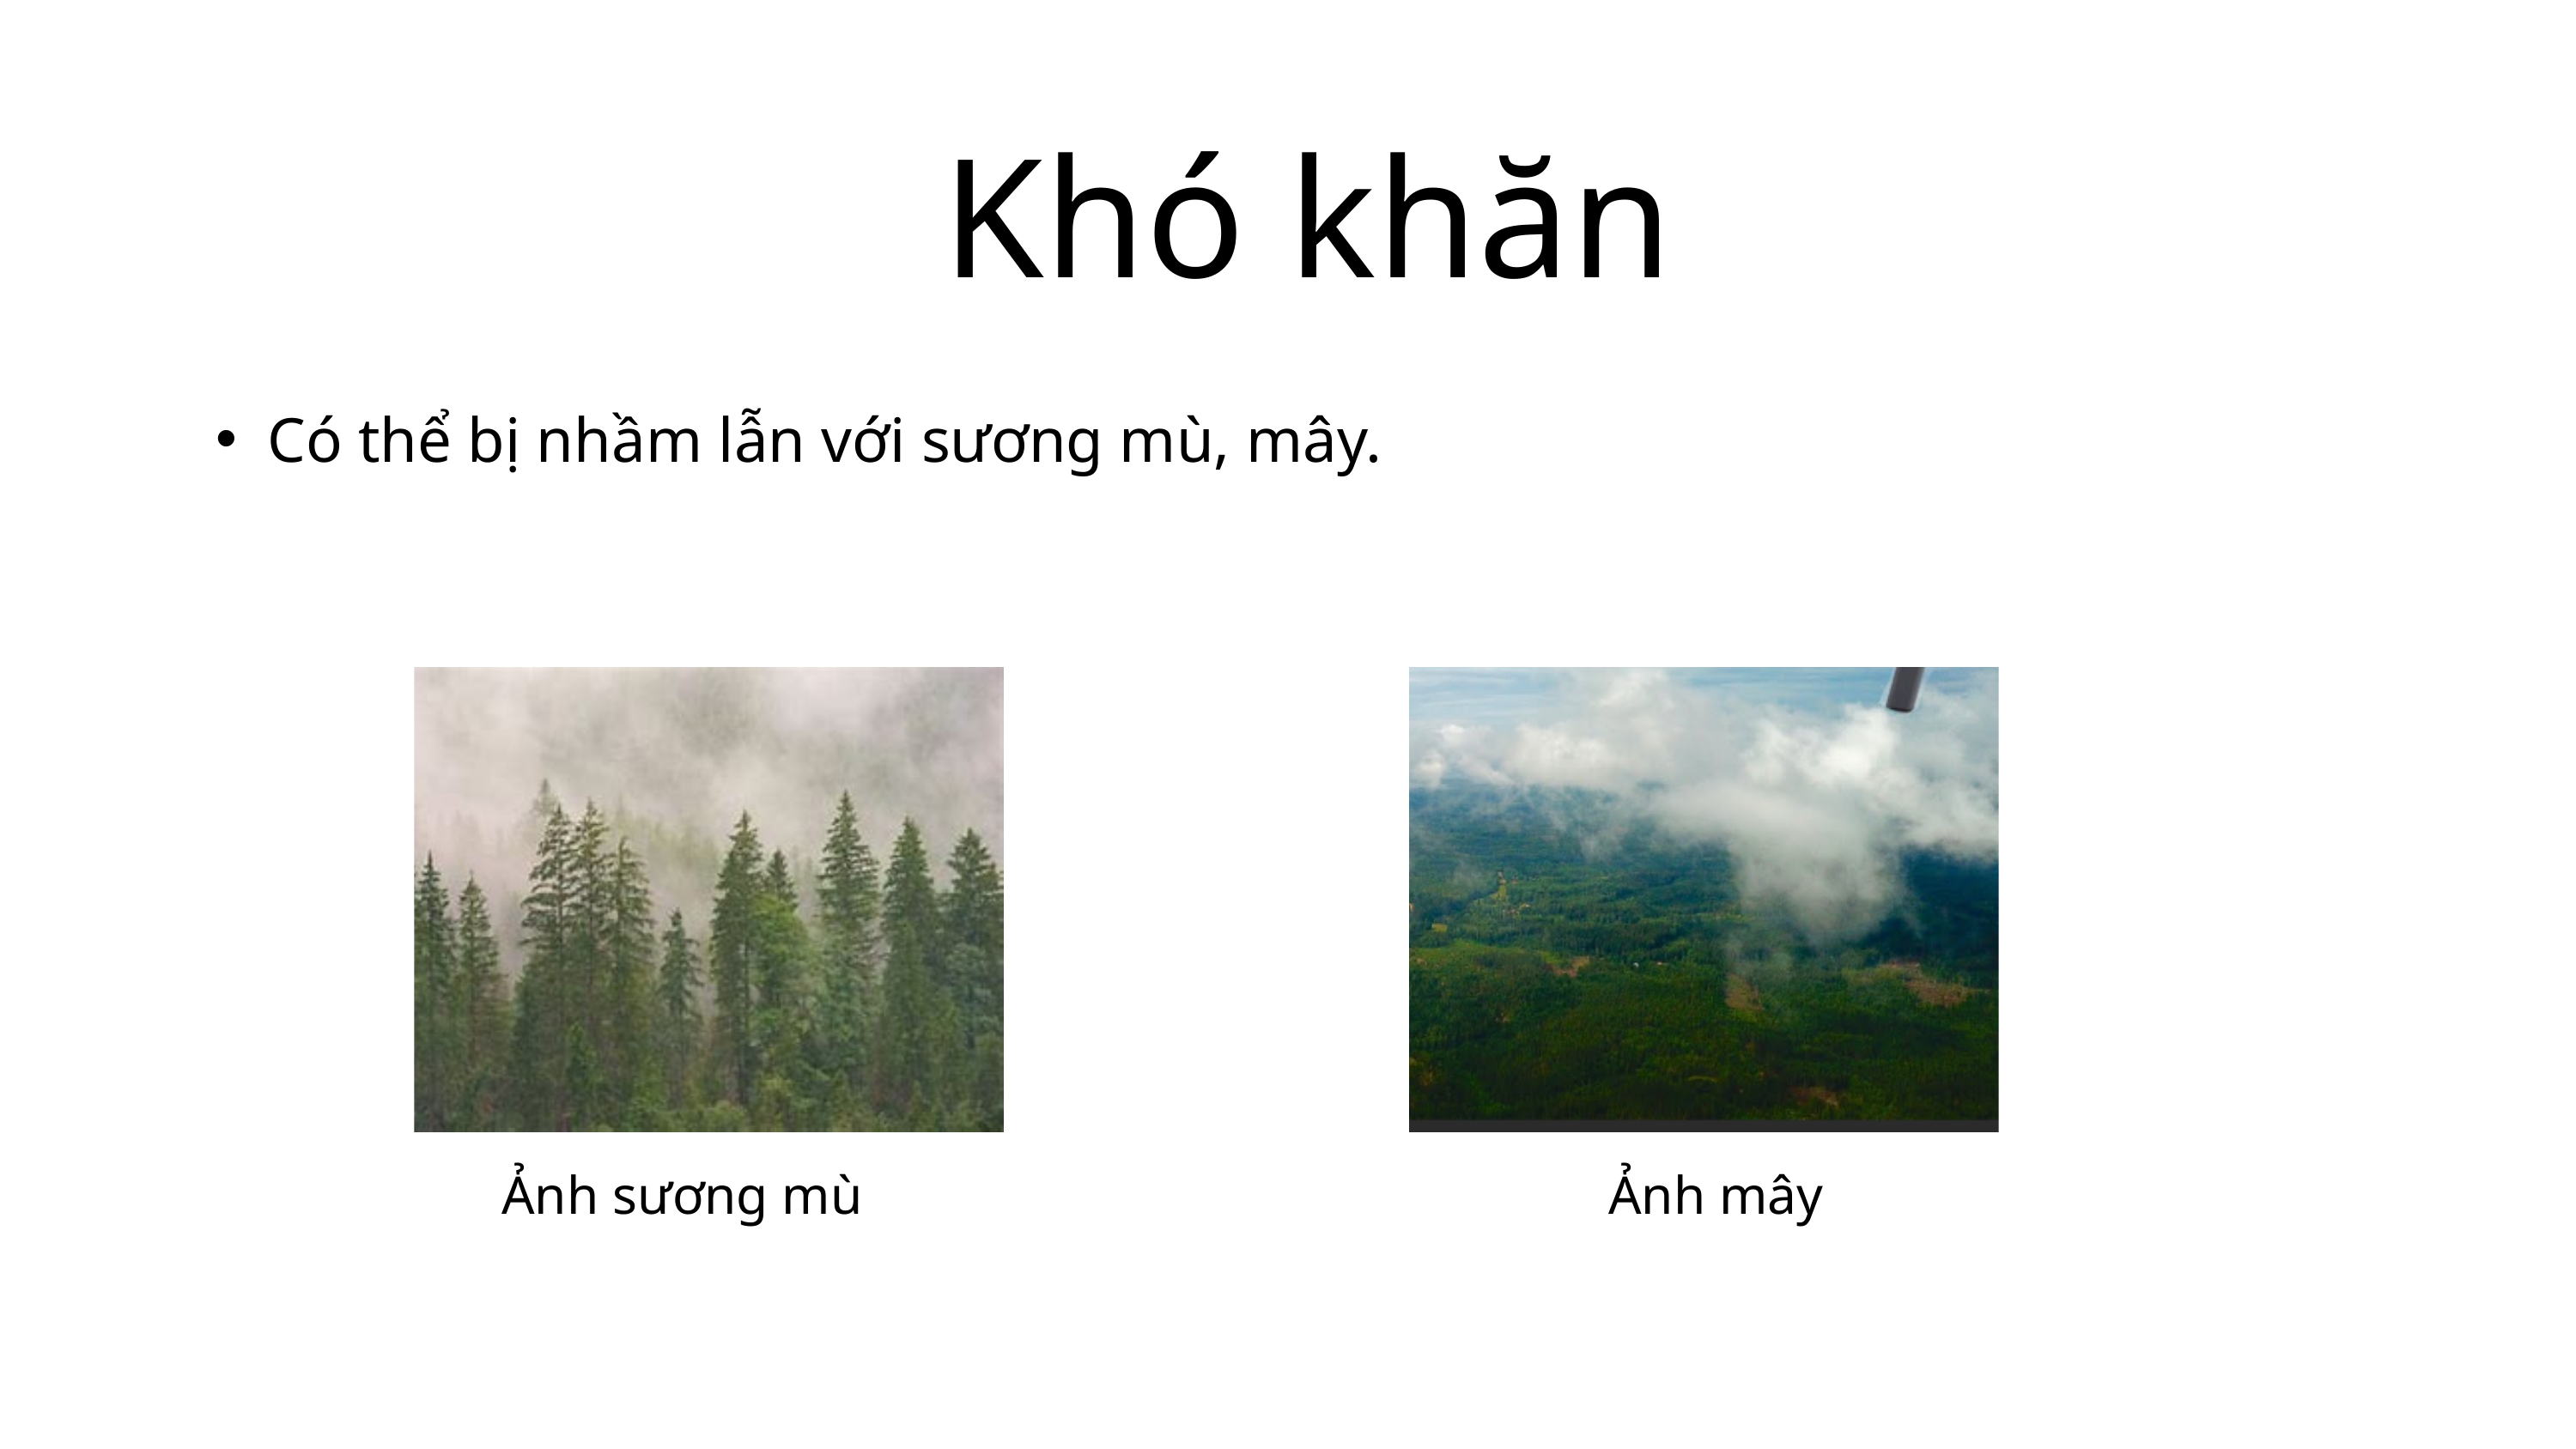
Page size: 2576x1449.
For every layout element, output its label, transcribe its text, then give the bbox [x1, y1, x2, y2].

text_box Ảnh mây [1608, 1152, 2023, 1225]
text_box [414, 667, 1004, 1132]
text_box Có thể bị nhầm lẫn với sương mù, mây. [163, 389, 2432, 560]
text_box [1409, 667, 1999, 1132]
text_box Ảnh sương mù [501, 1152, 916, 1225]
text_box Khó khăn [897, 80, 1717, 311]
